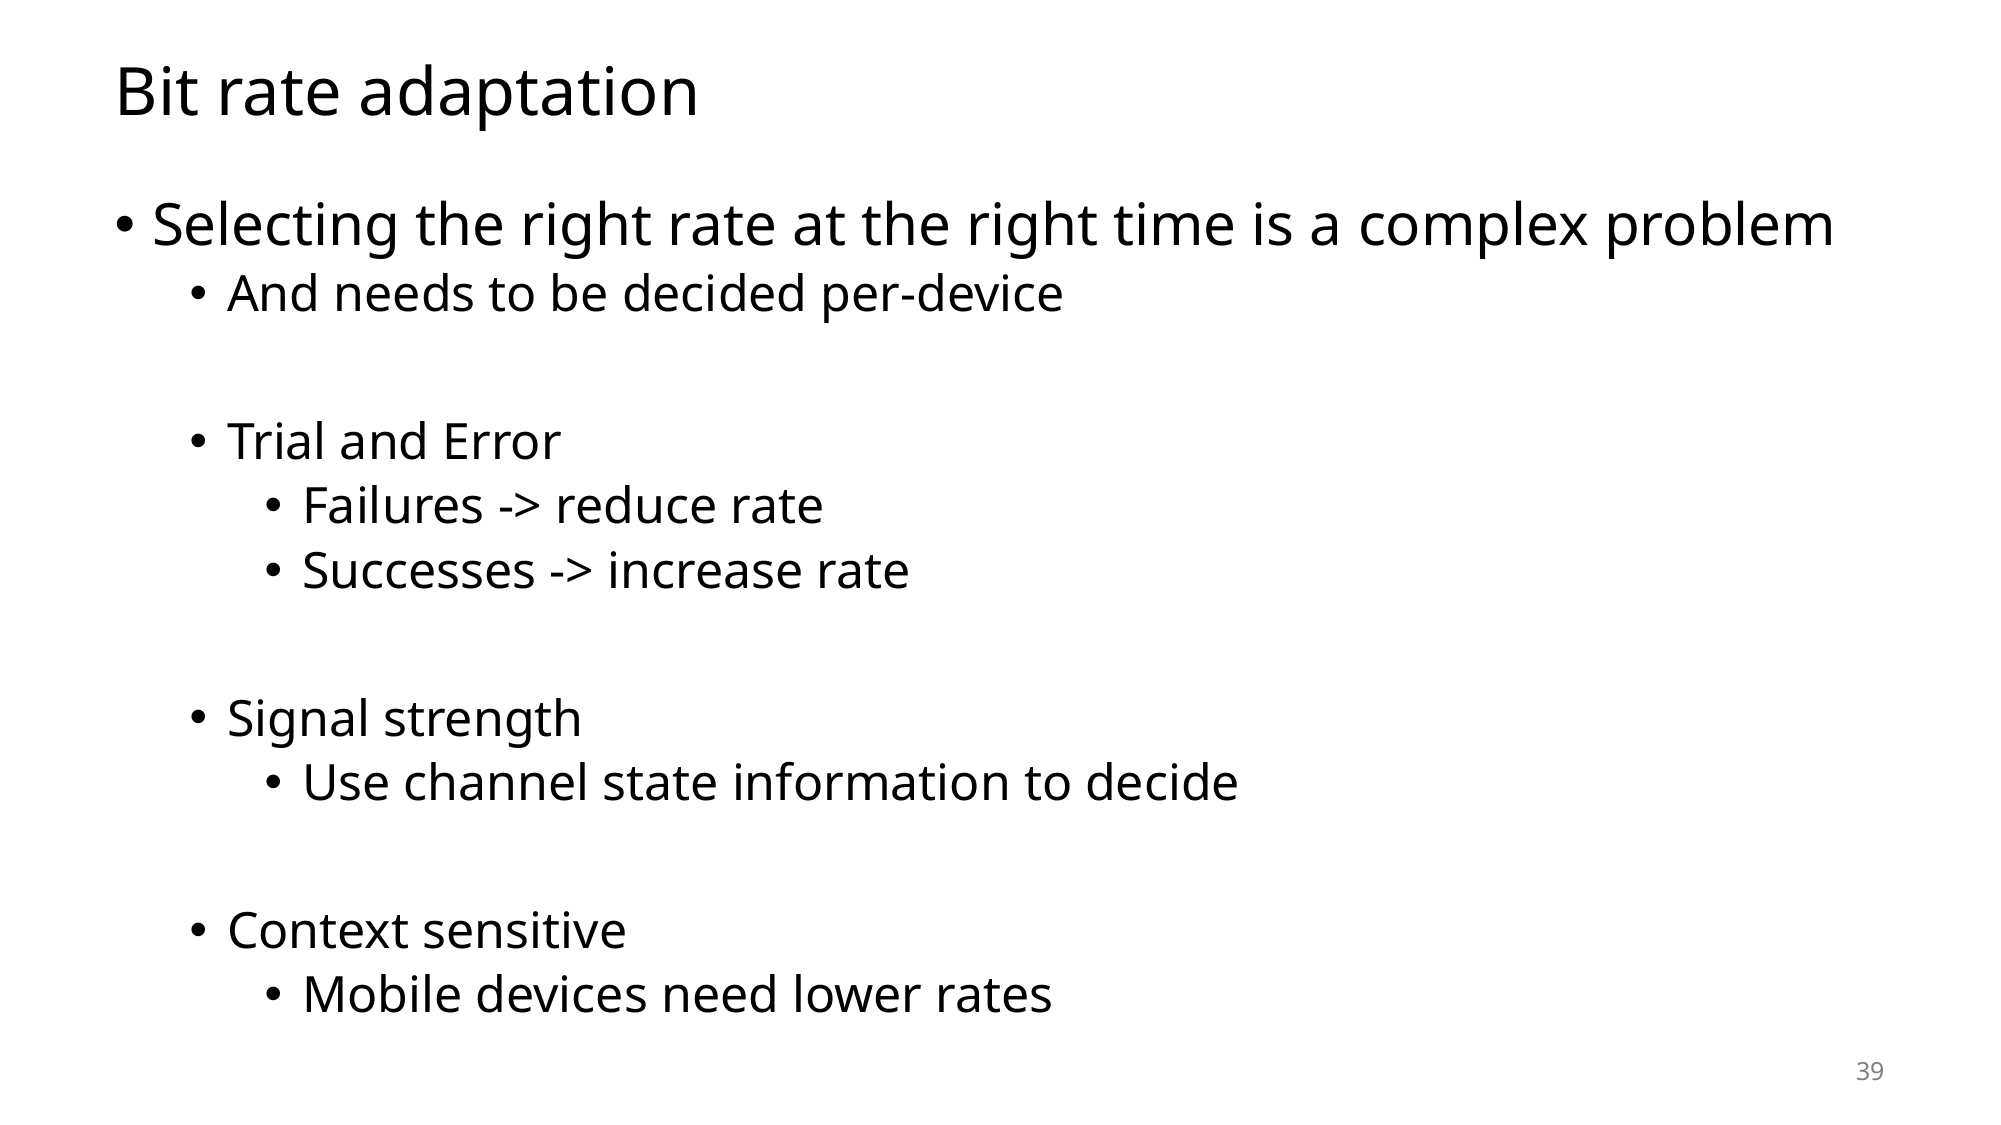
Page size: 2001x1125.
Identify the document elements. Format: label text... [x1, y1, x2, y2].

slide_number 39 [1749, 1042, 1900, 1103]
list Selecting the right rate at the right time is a complex problem And needs to be decided per-device Trial and Error Failures -> reduce rate Successes -> increase rate Signal strength Use channel state information to decide Context sensitive Mobile devices need lower rates [99, 187, 1900, 1013]
title Bit rate adaptation [99, 37, 1900, 150]
